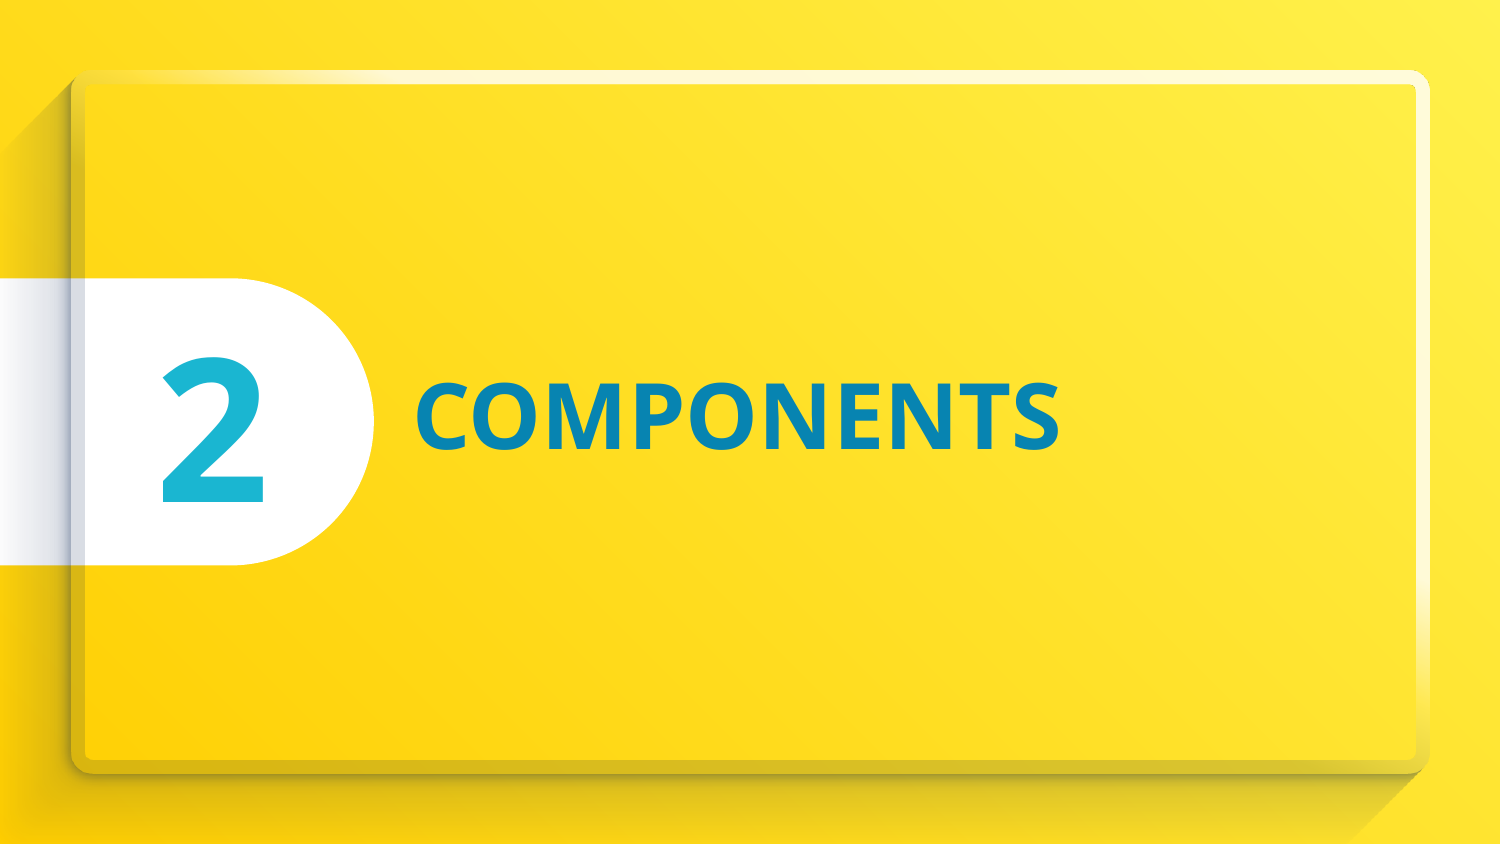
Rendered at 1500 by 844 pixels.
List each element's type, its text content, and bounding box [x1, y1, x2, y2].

title COMPONENTS [412, 359, 1367, 469]
text_box 2 [83, 279, 343, 566]
picture [0, 0, 1500, 844]
